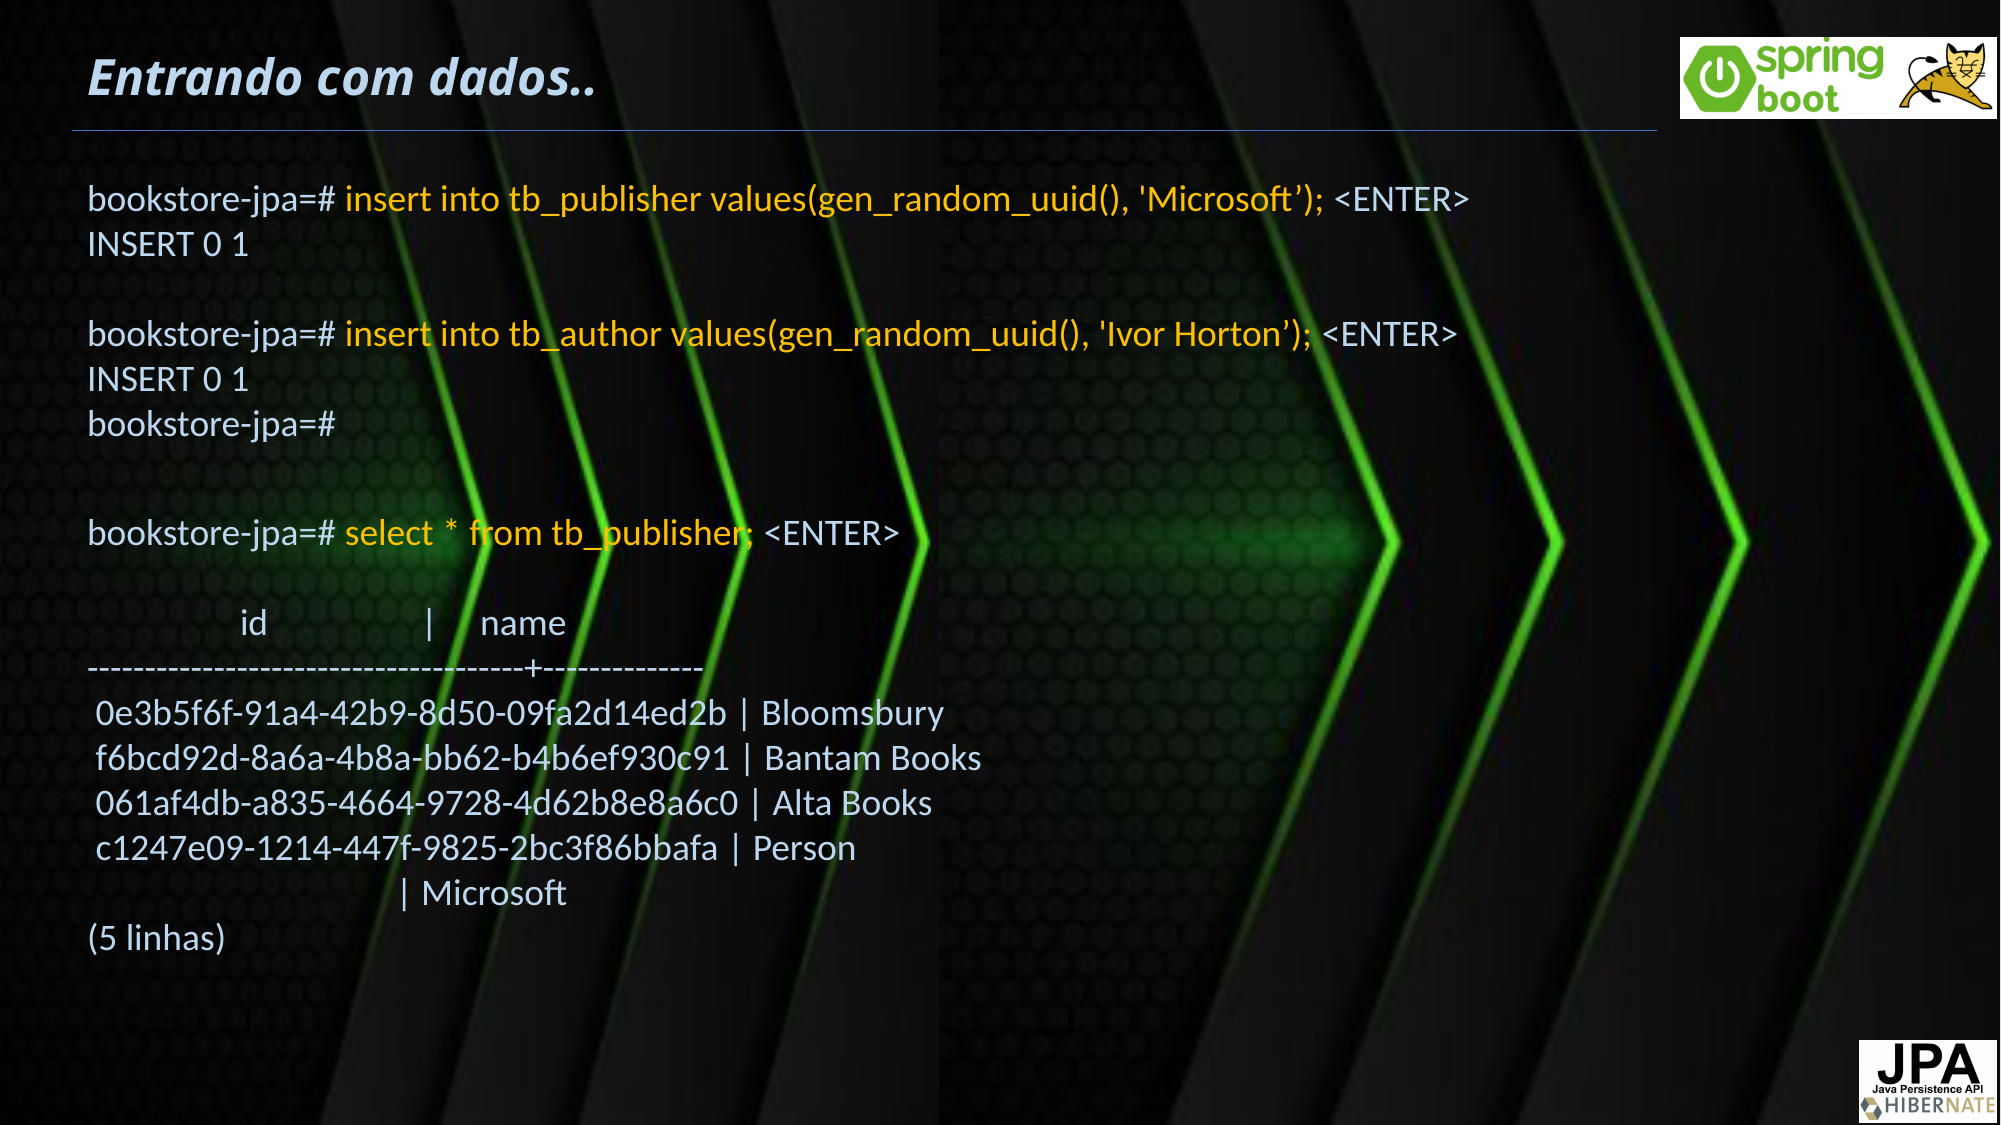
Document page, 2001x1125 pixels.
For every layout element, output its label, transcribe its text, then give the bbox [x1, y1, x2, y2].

picture [0, 0, 2001, 1125]
text_box bookstore-jpa=# select * from tb_publisher; <ENTER> id | name --------------------------------------+-------------- 0e3b5f6f-91a4-42b9-8d50-09fa2d14ed2b | Bloomsbury f6bcd92d-8a6a-4b8a-bb62-b4b6ef930c91 | Bantam Books 061af4db-a835-4664-9728-4d62b8e8a6c0 | Alta Books c1247e09-1214-447f-9825-2bc3f86bbafa | Person | Microsoft (5 linhas) [72, 500, 1631, 966]
text_box bookstore-jpa=# insert into tb_publisher values(gen_random_uuid(), 'Microsoft’); <ENTER> INSERT 0 1 bookstore-jpa=# insert into tb_author values(gen_random_uuid(), 'Ivor Horton’); <ENTER> INSERT 0 1 bookstore-jpa=# [72, 166, 1674, 452]
title Entrando com dados.. [72, 44, 1657, 112]
